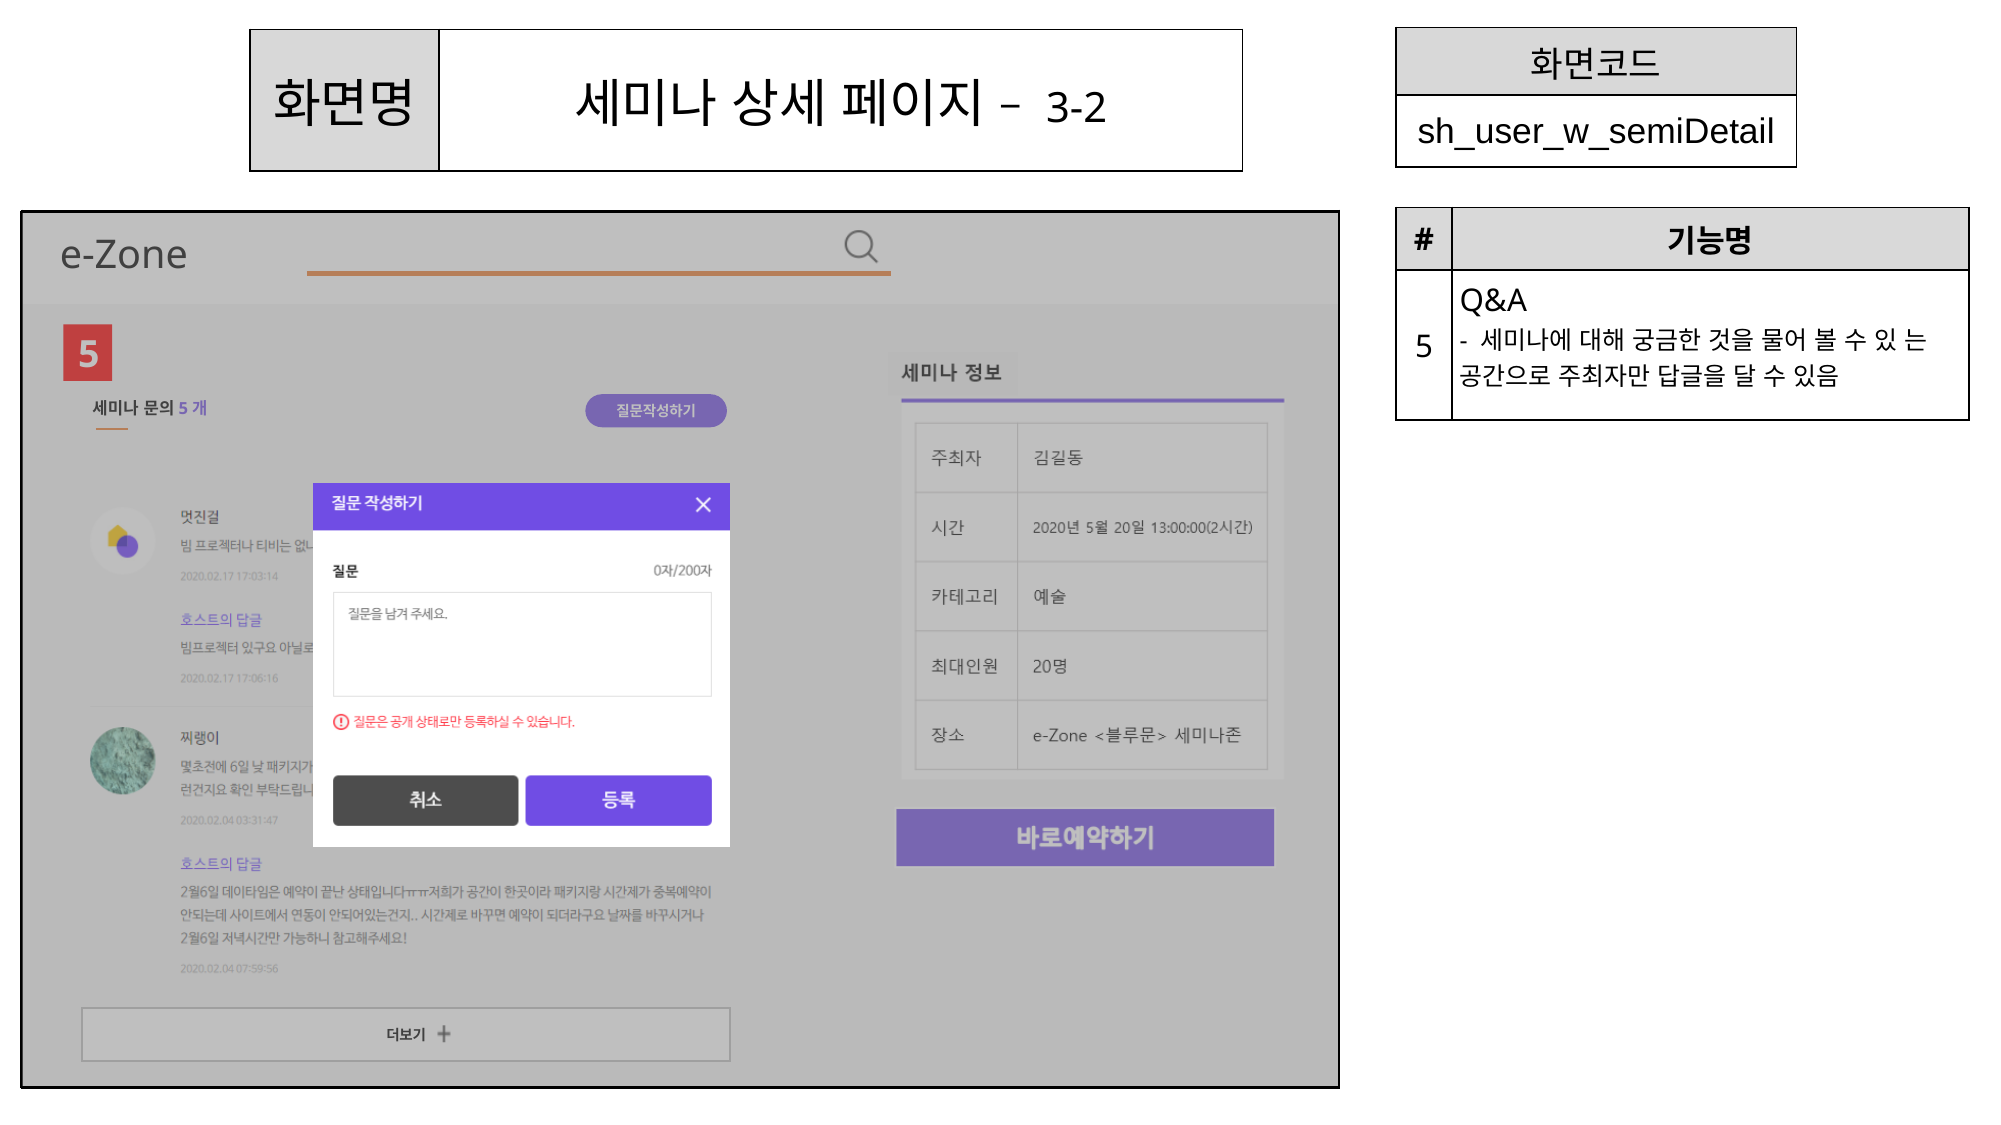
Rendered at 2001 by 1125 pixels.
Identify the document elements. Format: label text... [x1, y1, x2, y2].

table_header # [1397, 208, 1451, 269]
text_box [52, 221, 891, 280]
picture [888, 348, 1289, 881]
table_header 화면명 [251, 30, 438, 170]
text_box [63, 368, 727, 989]
picture [313, 483, 730, 847]
table_header [22, 213, 1338, 1086]
table_cell sh_user_w_semiDetail [1397, 96, 1796, 166]
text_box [82, 1008, 730, 1061]
table_cell Q&A - 세미나에 대해 궁금한 것을 물어 볼 수 있 는 공간으로 주최자만 답글을 달 수 있음 [1453, 271, 1968, 419]
table_cell 5 [1397, 271, 1451, 419]
table_header 세미나 상세 페이지 – 3-2 [440, 30, 1242, 170]
table_header 기능명 [1453, 208, 1968, 269]
table_header 화면코드 [1397, 28, 1796, 94]
